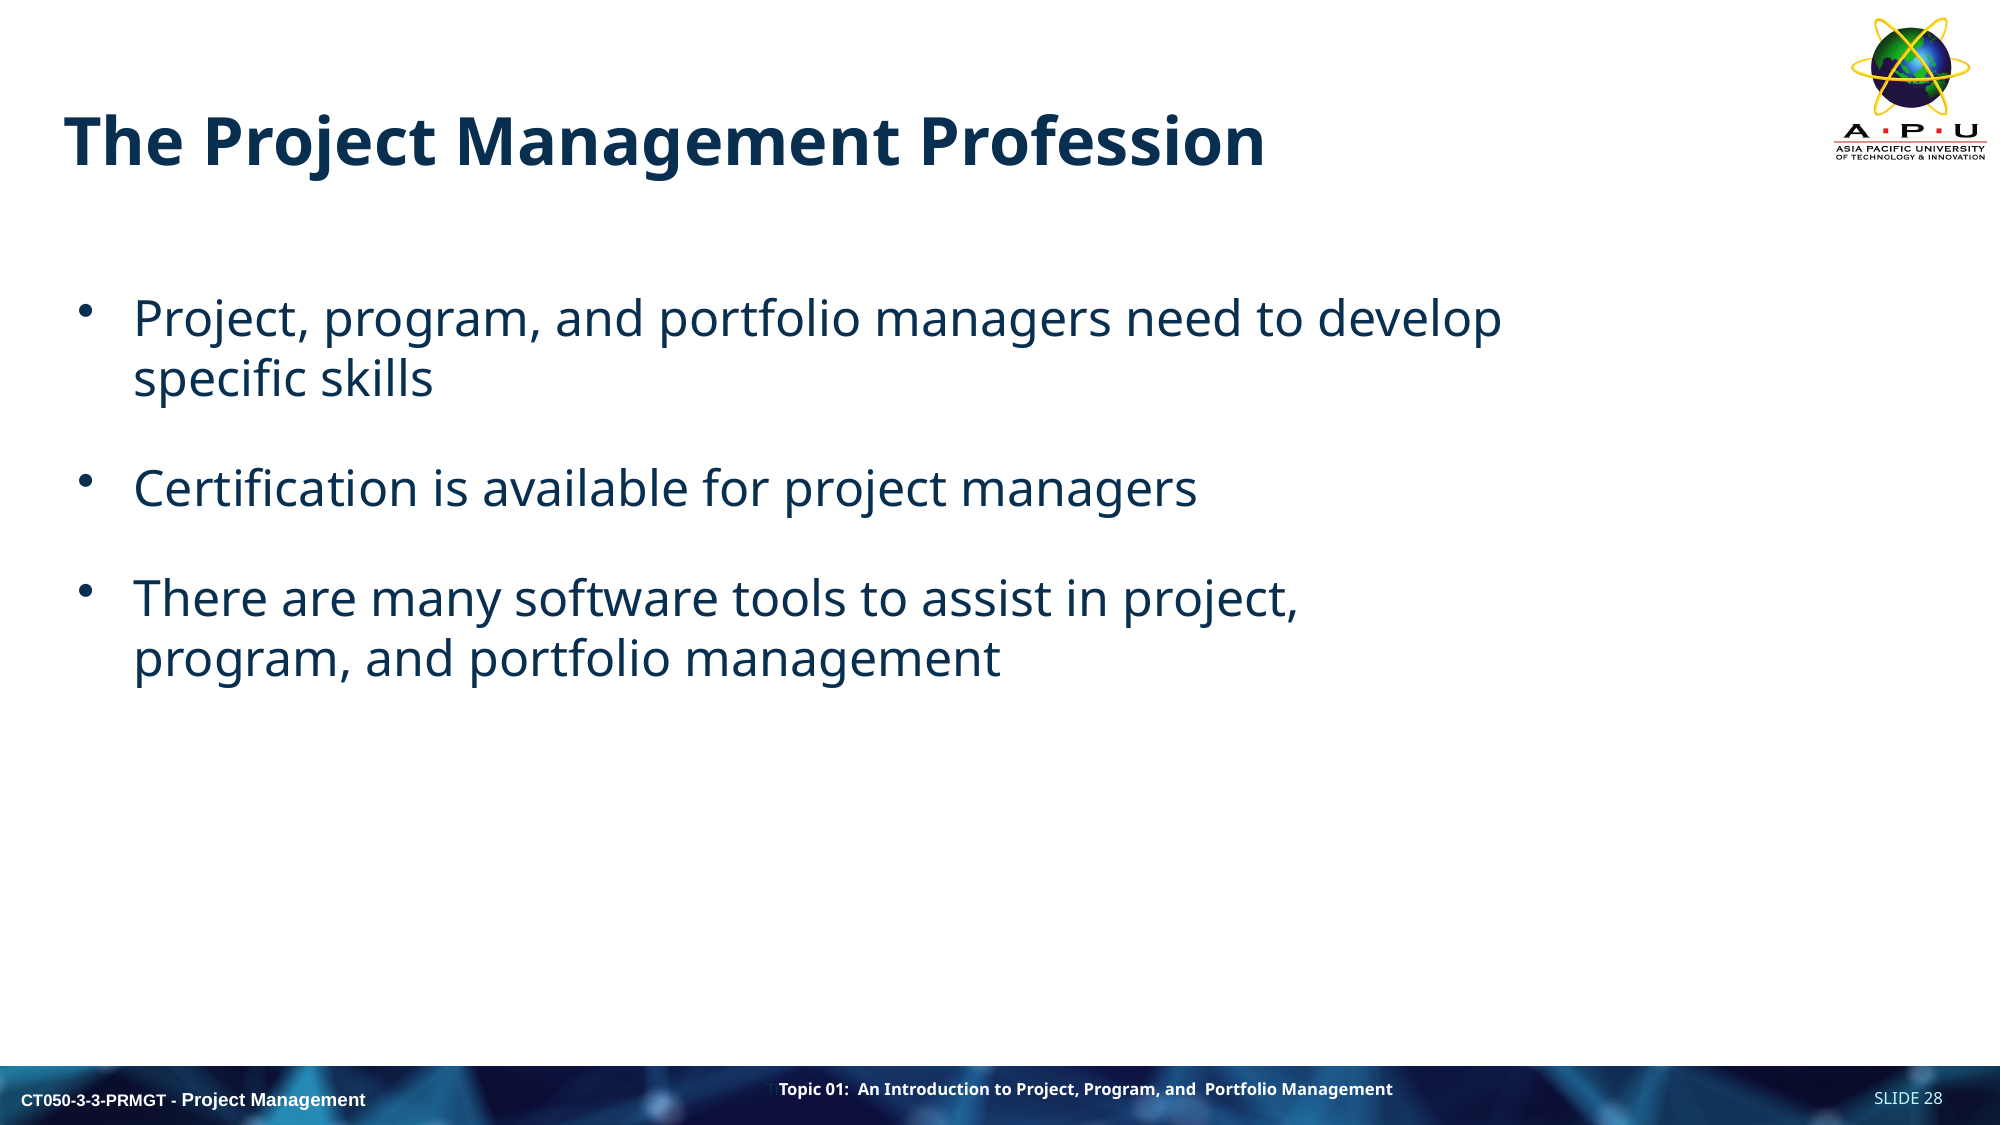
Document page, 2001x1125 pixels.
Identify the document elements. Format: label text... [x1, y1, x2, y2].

title The Project Management Profession [48, 45, 1764, 233]
picture [1822, 0, 2000, 178]
picture [0, 1066, 2000, 1125]
list Project, program, and portfolio managers need to develop specific skills Certification is available for project managers There are many software tools to assist in project, program, and portfolio management [62, 279, 1541, 989]
